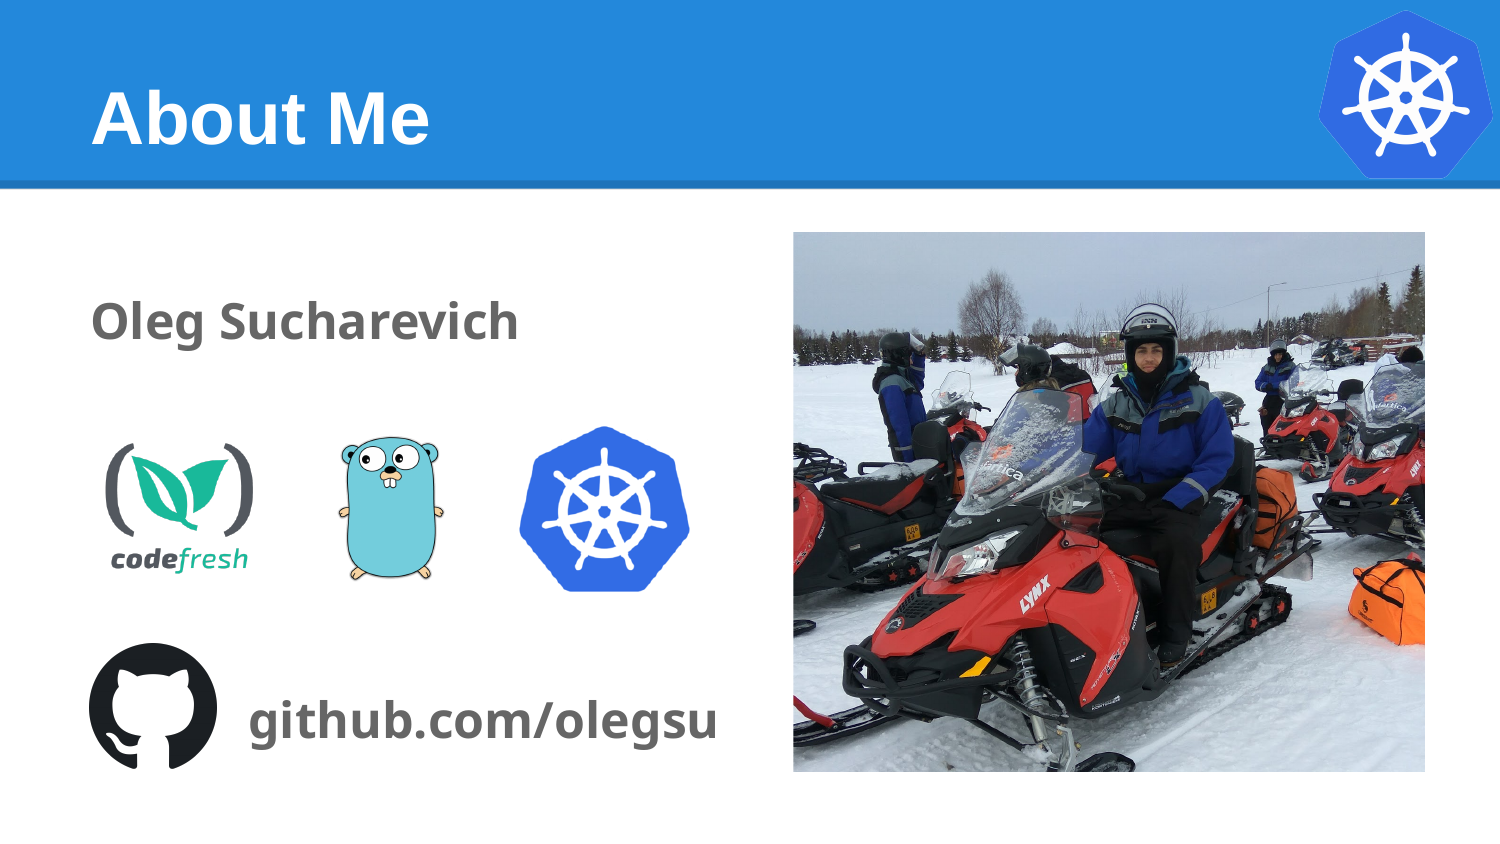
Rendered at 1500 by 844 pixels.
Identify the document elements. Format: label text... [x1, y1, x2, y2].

text_box Oleg Sucharevich [75, 265, 680, 352]
picture [1318, 7, 1494, 182]
title About Me [75, 33, 1425, 175]
picture [301, 418, 482, 599]
picture [88, 643, 218, 772]
picture [514, 420, 694, 596]
text_box github.com/olegsu [233, 664, 779, 752]
picture [88, 418, 269, 599]
picture [793, 232, 1426, 772]
